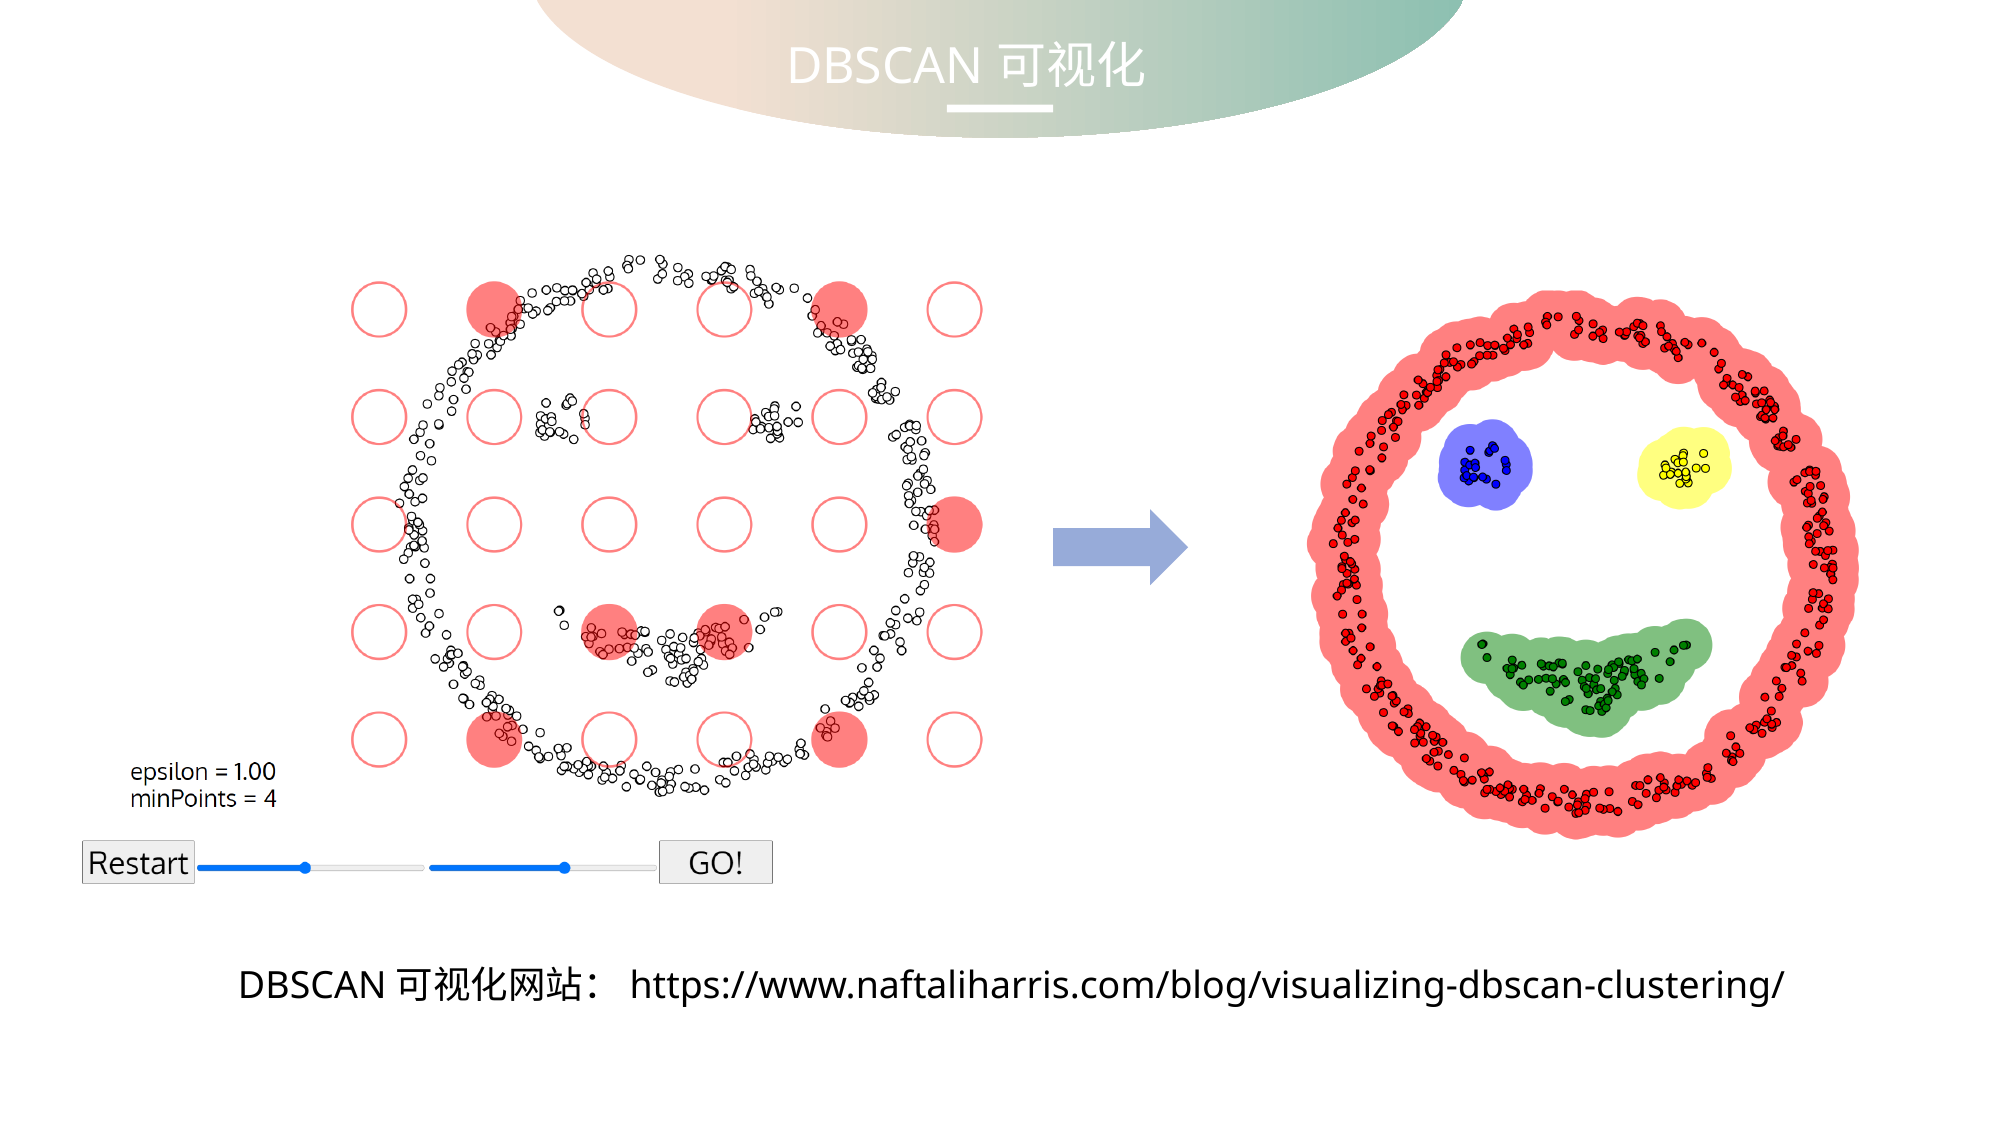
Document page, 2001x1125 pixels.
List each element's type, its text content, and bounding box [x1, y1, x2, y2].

picture [30, 234, 1043, 891]
text_box [535, 0, 1465, 139]
text_box DBSCAN可视化网站：https://www.naftaliharris.com/blog/visualizing-dbscan-clustering/ [223, 953, 1817, 1014]
text_box [1053, 509, 1189, 586]
text_box [946, 103, 1054, 113]
picture [1228, 276, 1924, 848]
text_box DBSCAN可视化 [771, 25, 1229, 101]
